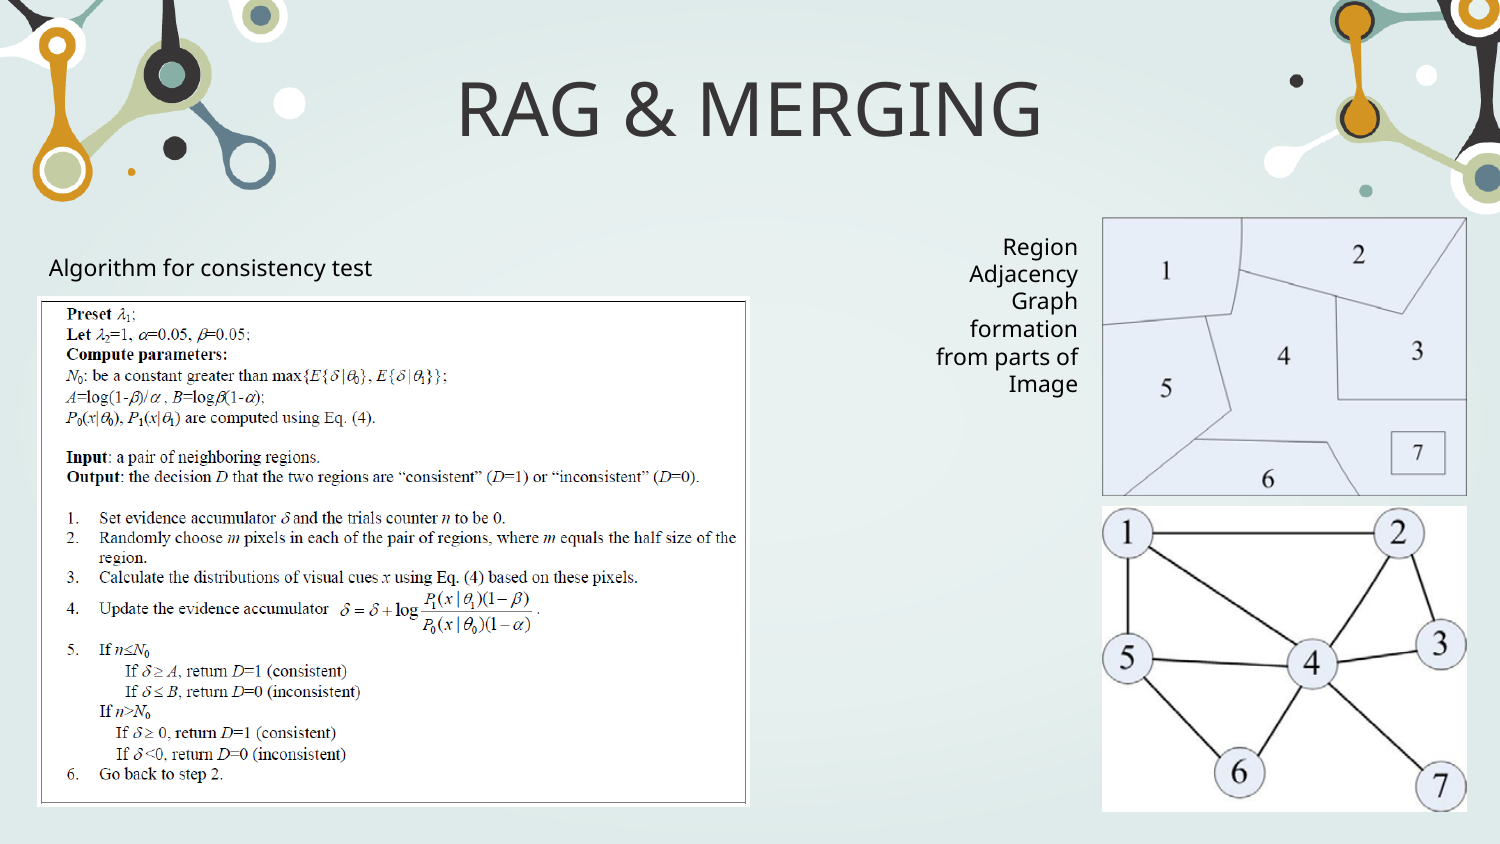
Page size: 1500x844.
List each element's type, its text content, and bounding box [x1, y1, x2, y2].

text_box Region Adjacency Graph formation from parts of Image [905, 217, 1094, 416]
title RAG & MERGING [397, 46, 1103, 150]
text_box Algorithm for consistency test [33, 238, 759, 282]
picture [0, 0, 1500, 844]
